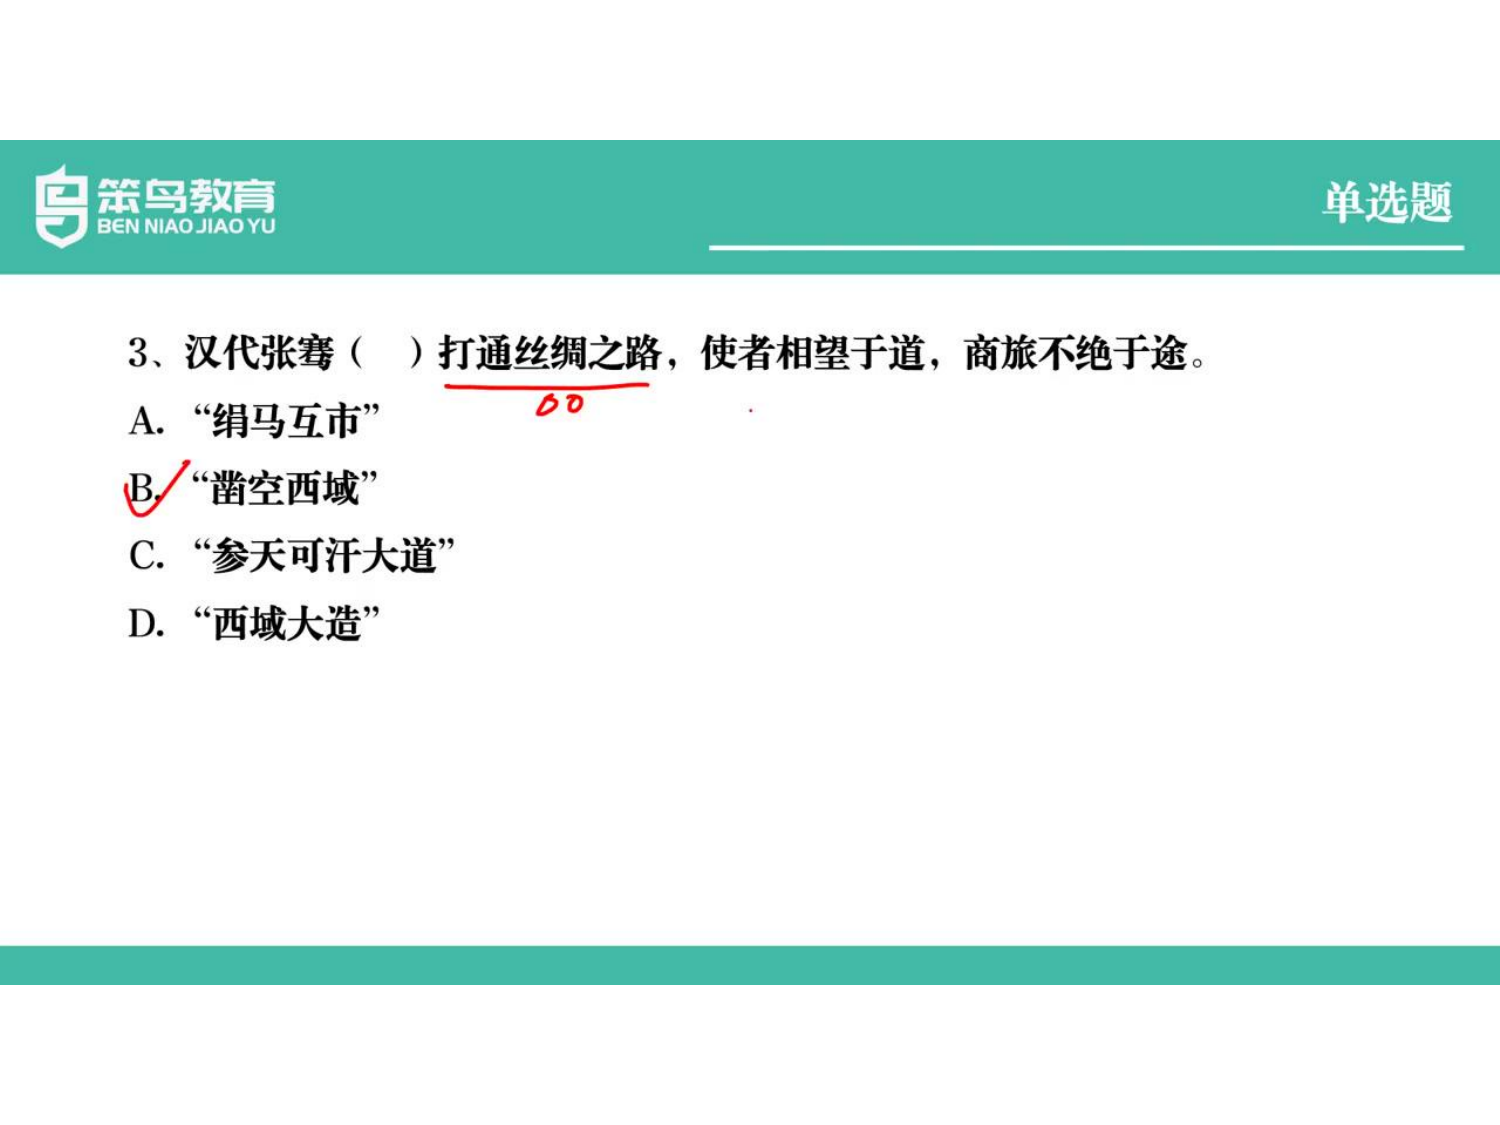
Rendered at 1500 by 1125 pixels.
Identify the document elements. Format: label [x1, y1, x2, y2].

picture [0, 140, 1500, 985]
